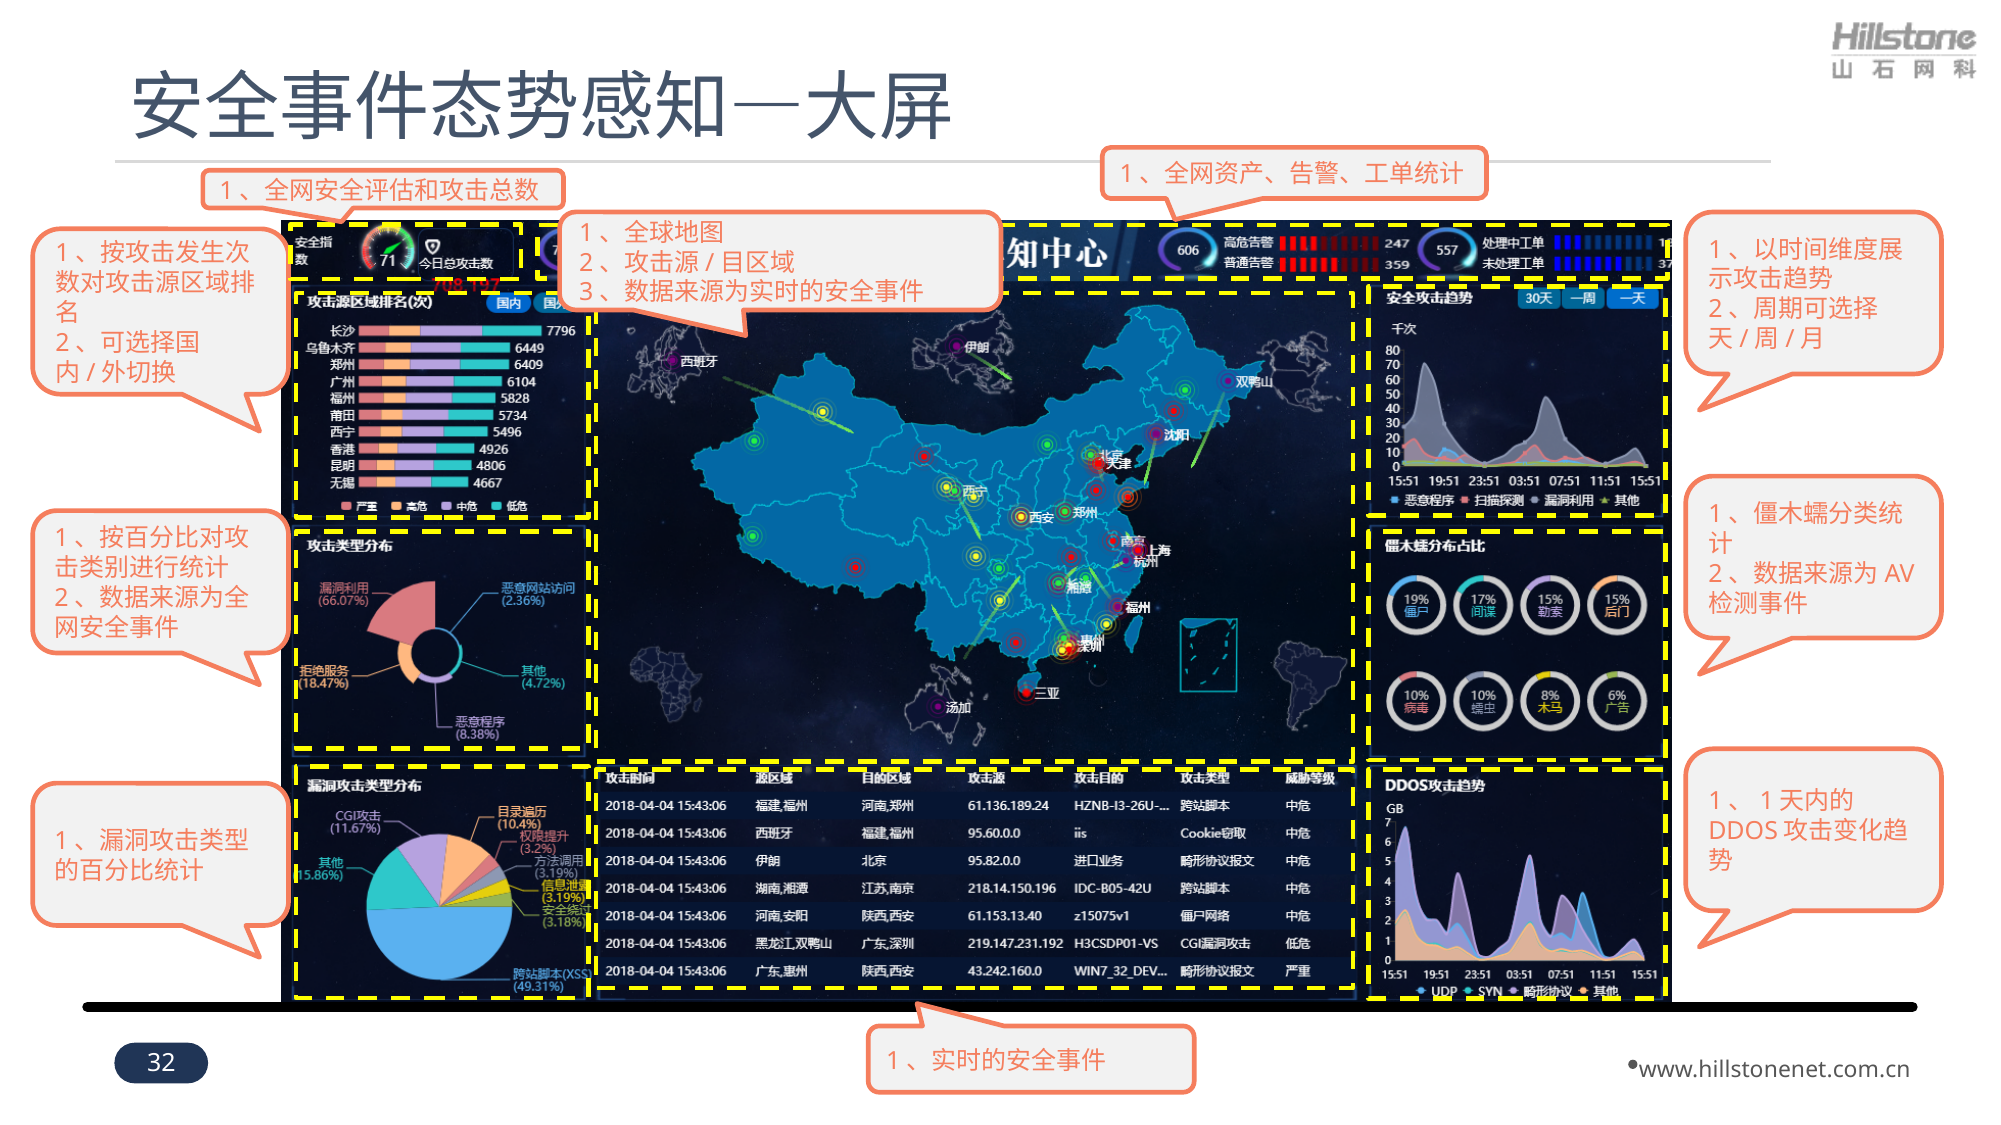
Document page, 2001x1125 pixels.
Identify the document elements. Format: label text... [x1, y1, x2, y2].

title 安全事件态势感知—大屏 [114, 59, 1724, 159]
text_box 1、全球地图 2、攻击源/目区域 3、数据来源为实时的安全事件 [561, 211, 999, 220]
text_box 1、按攻击发生次数对攻击源区域排名 2、可选择国内/外切换 [32, 228, 281, 432]
picture [1817, 13, 1989, 85]
text_box 1、漏洞攻击类型的百分比统计 [32, 783, 281, 958]
slide_number 32 [114, 1042, 209, 1084]
text_box 1、按百分比对攻击类别进行统计 2、数据来源为全网安全事件 [32, 510, 281, 685]
text_box 1、全网安全评估和攻击总数 [202, 170, 564, 220]
text_box 1、僵木蠕分类统计 2、数据来源为AV检测事件 [1685, 476, 1942, 675]
text_box 1、实时的安全事件 [868, 1003, 1195, 1093]
text_box 1、以时间维度展示攻击趋势 2、周期可选择天/周/月 [1685, 212, 1942, 411]
text_box 1、1天内的DDOS攻击变化趋势 [1685, 748, 1942, 948]
text_box 1、全网资产、告警、工单统计 [1102, 147, 1487, 220]
picture [281, 220, 1672, 1002]
